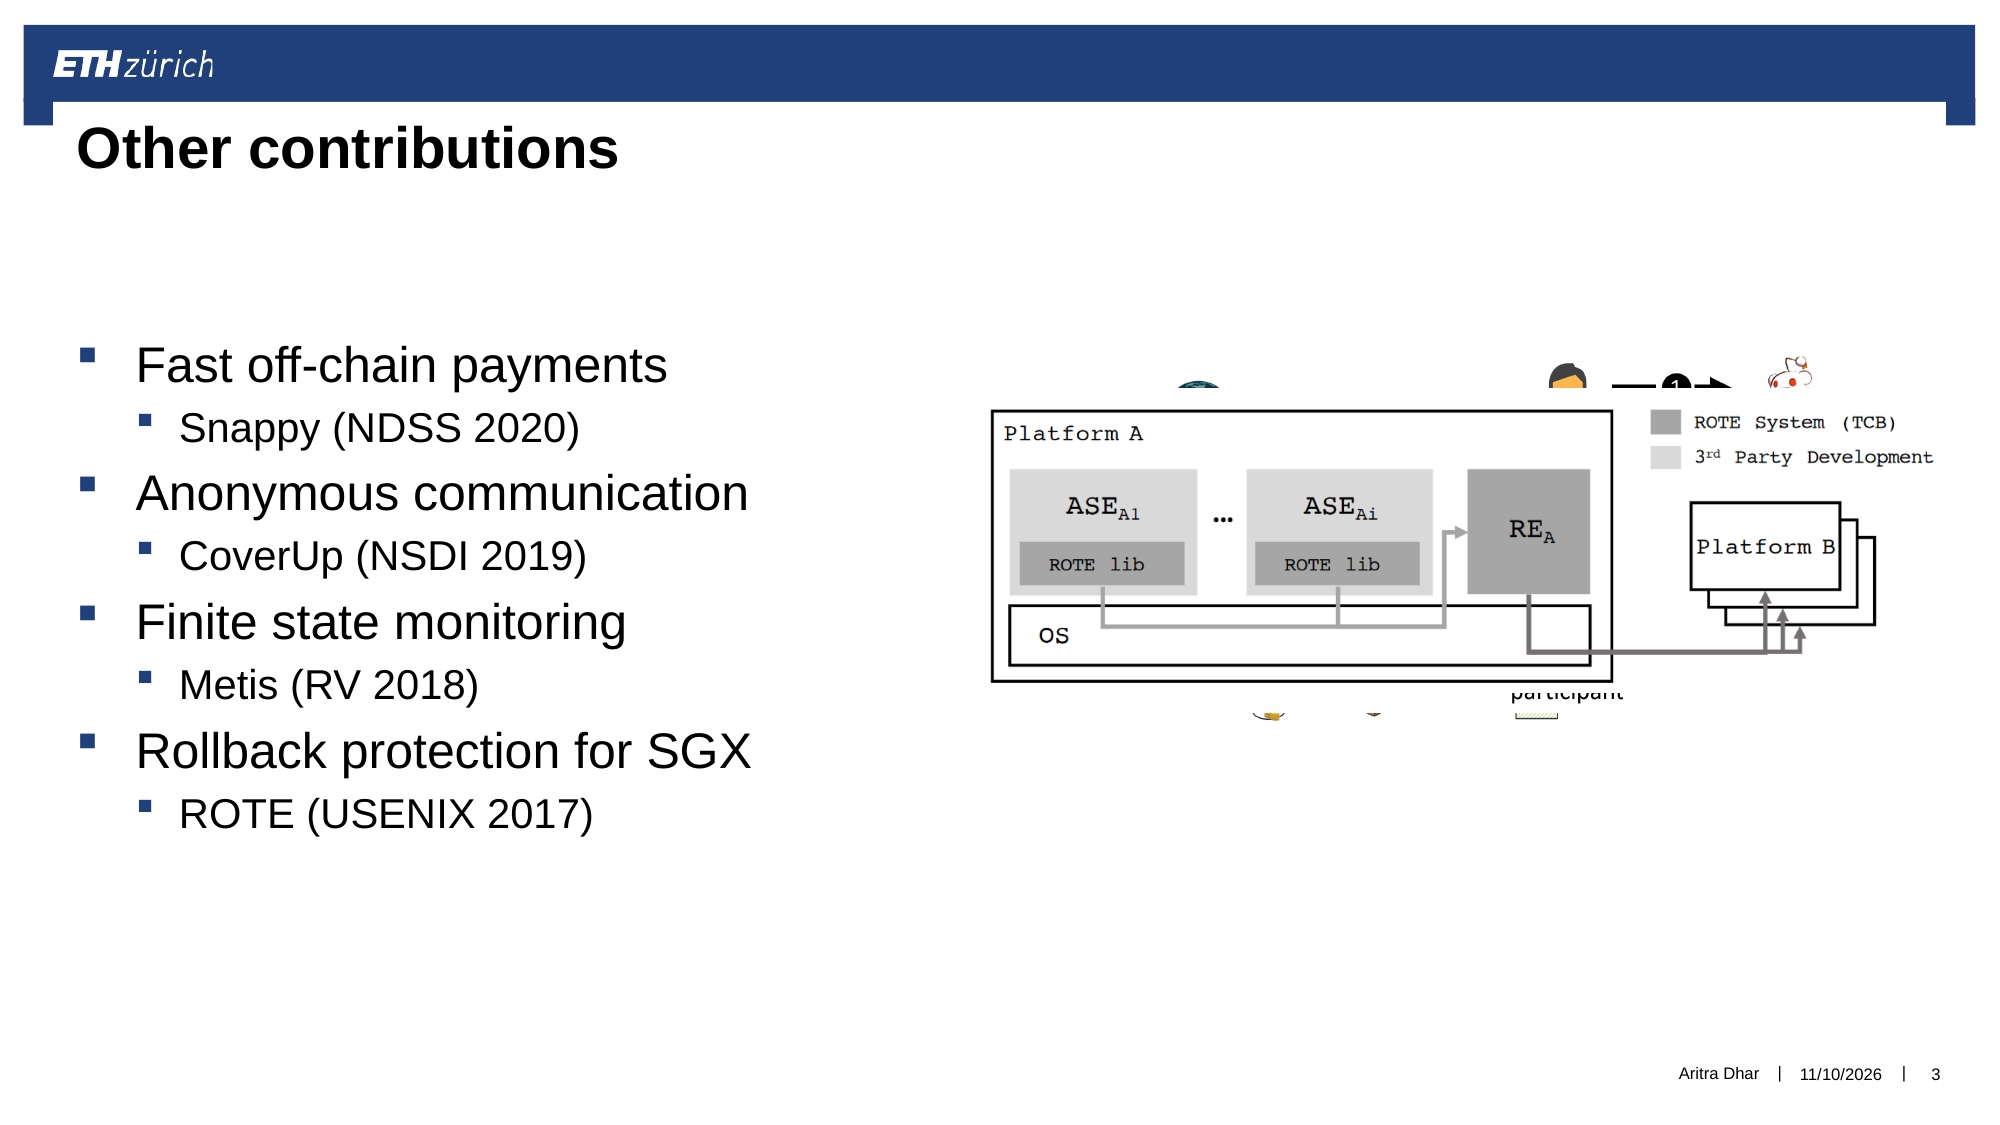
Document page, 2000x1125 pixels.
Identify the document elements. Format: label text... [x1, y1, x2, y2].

list Fast off-chain payments Snappy (NDSS 2020) Anonymous communication CoverUp (NSDI 2019) Finite state monitoring Metis (RV 2018) Rollback protection for SGX ROTE (USENIX 2017) [53, 332, 1946, 1023]
picture [984, 324, 1960, 726]
title Other contributions [53, 101, 1946, 262]
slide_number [1790, 1034, 1892, 1112]
slide_number 3 [1906, 1034, 1966, 1112]
footer Aritra Dhar [999, 1034, 1760, 1111]
